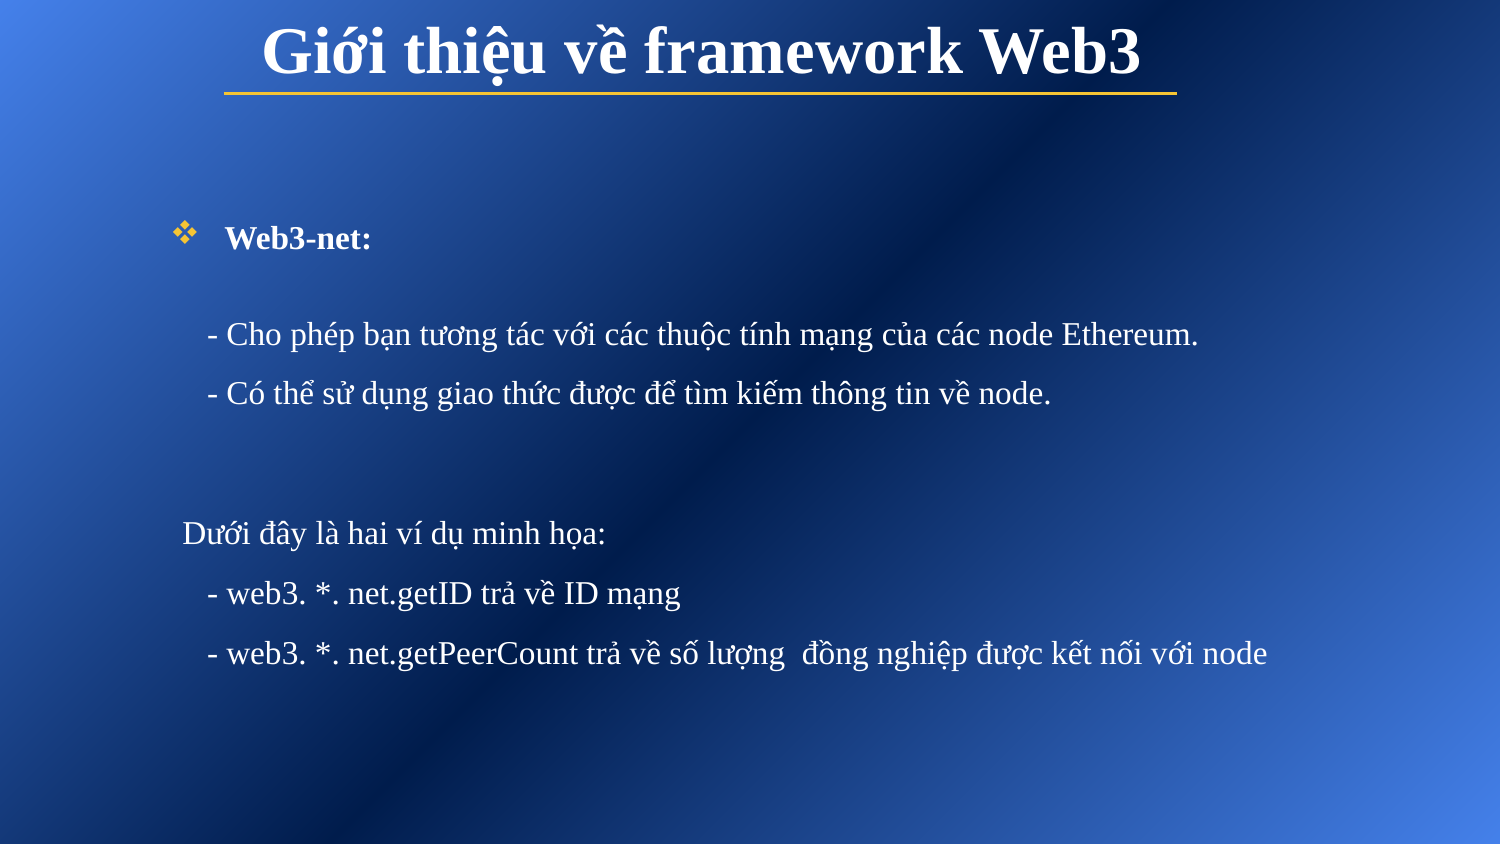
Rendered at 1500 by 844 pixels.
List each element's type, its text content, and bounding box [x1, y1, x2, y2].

text_box Web3-net: - Cho phép bạn tương tác với các thuộc tính mạng của các node Ethereum. - Có thể sử dụng giao thức được để tìm kiếm thông tin về node. Dưới đây là hai ví dụ minh họa: - web3. *. net.getID trả về ID mạng - web3. *. net.getPeerCount trả về số lượng đồng nghiệp được kết nối với node [134, 209, 1366, 739]
text_box Giới thiệu về framework Web3 [170, 0, 1329, 94]
